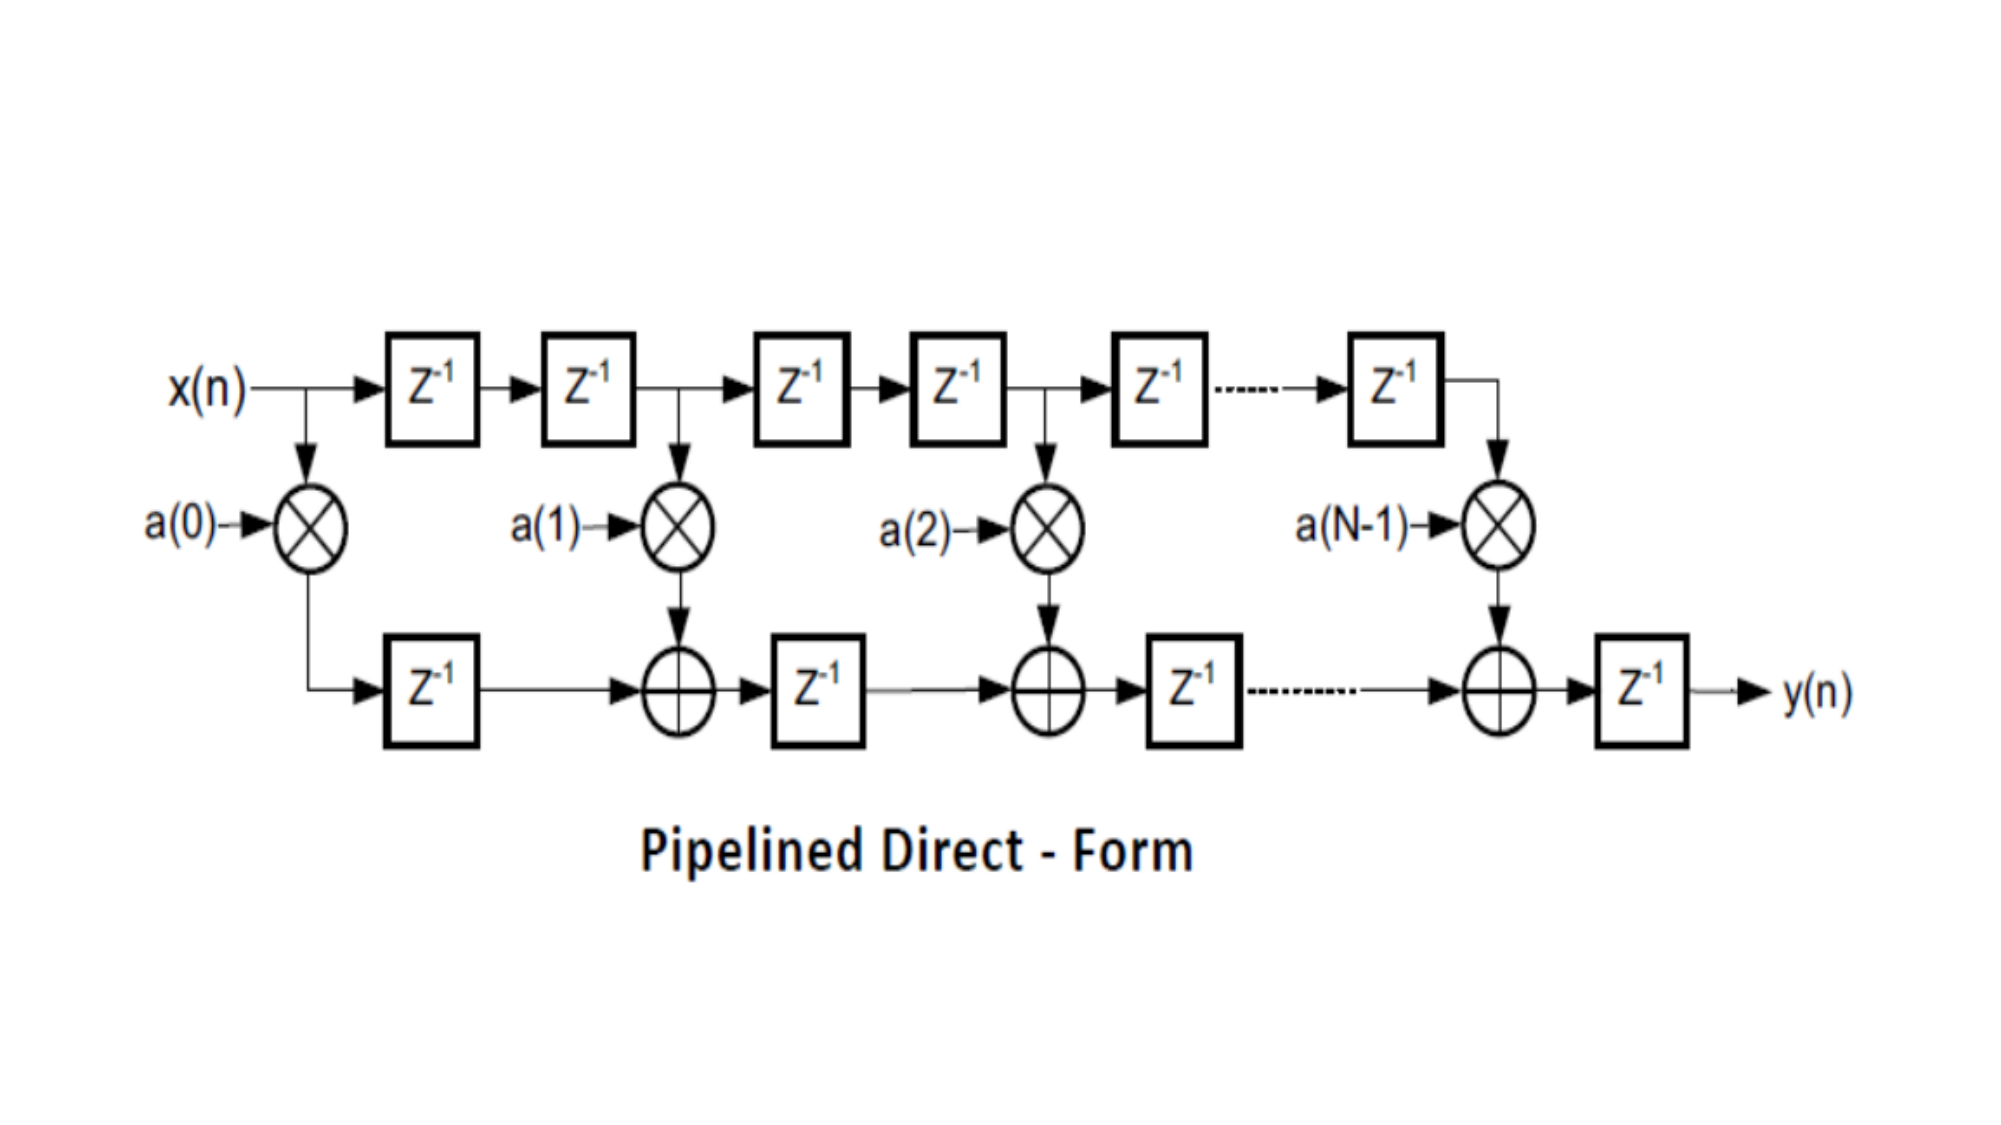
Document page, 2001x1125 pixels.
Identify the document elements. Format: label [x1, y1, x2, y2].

list [75, 275, 1887, 925]
